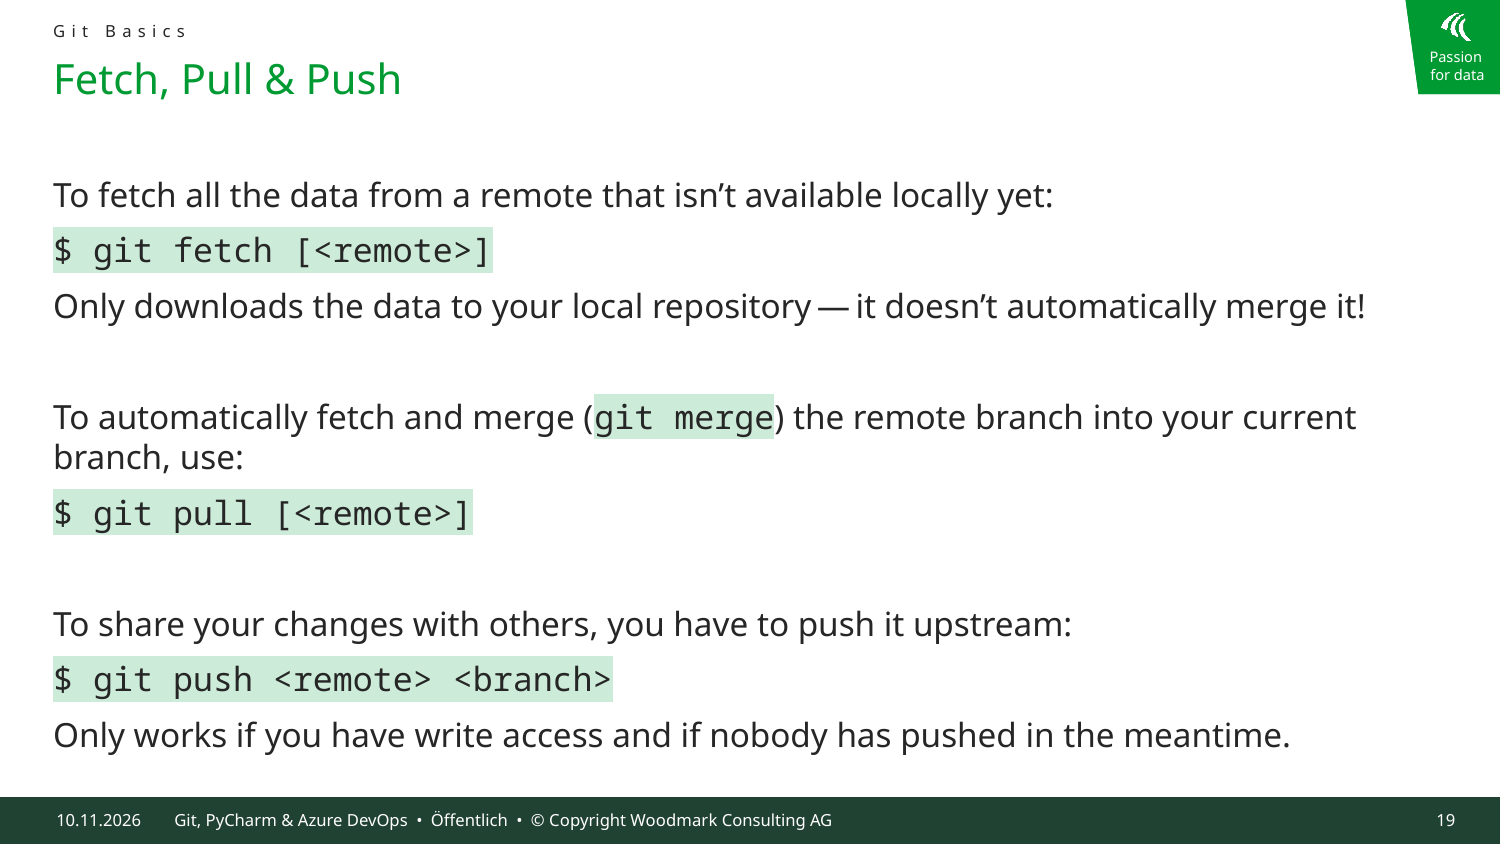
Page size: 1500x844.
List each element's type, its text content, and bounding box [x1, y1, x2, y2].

slide_number 19 [1352, 797, 1471, 844]
list Git Basics [53, 10, 733, 53]
list To fetch all the data from a remote that isn’t available locally yet: $ git fetch [<remote>] Only downloads the data to your local repository — it doesn’t automatically merge it! To automatically fetch and merge (git merge) the remote branch into your current branch, use: $ git pull [<remote>] To share your changes with others, you have to push it upstream: $ git push <remote> <branch> Only works if you have write access and if nobody has pushed in the meantime. [53, 173, 1459, 755]
footer Git, PyCharm & Azure DevOps • Öffentlich • © Copyright Woodmark Consulting AG [159, 797, 1075, 844]
title Fetch, Pull & Push [53, 53, 1405, 160]
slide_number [41, 797, 159, 844]
